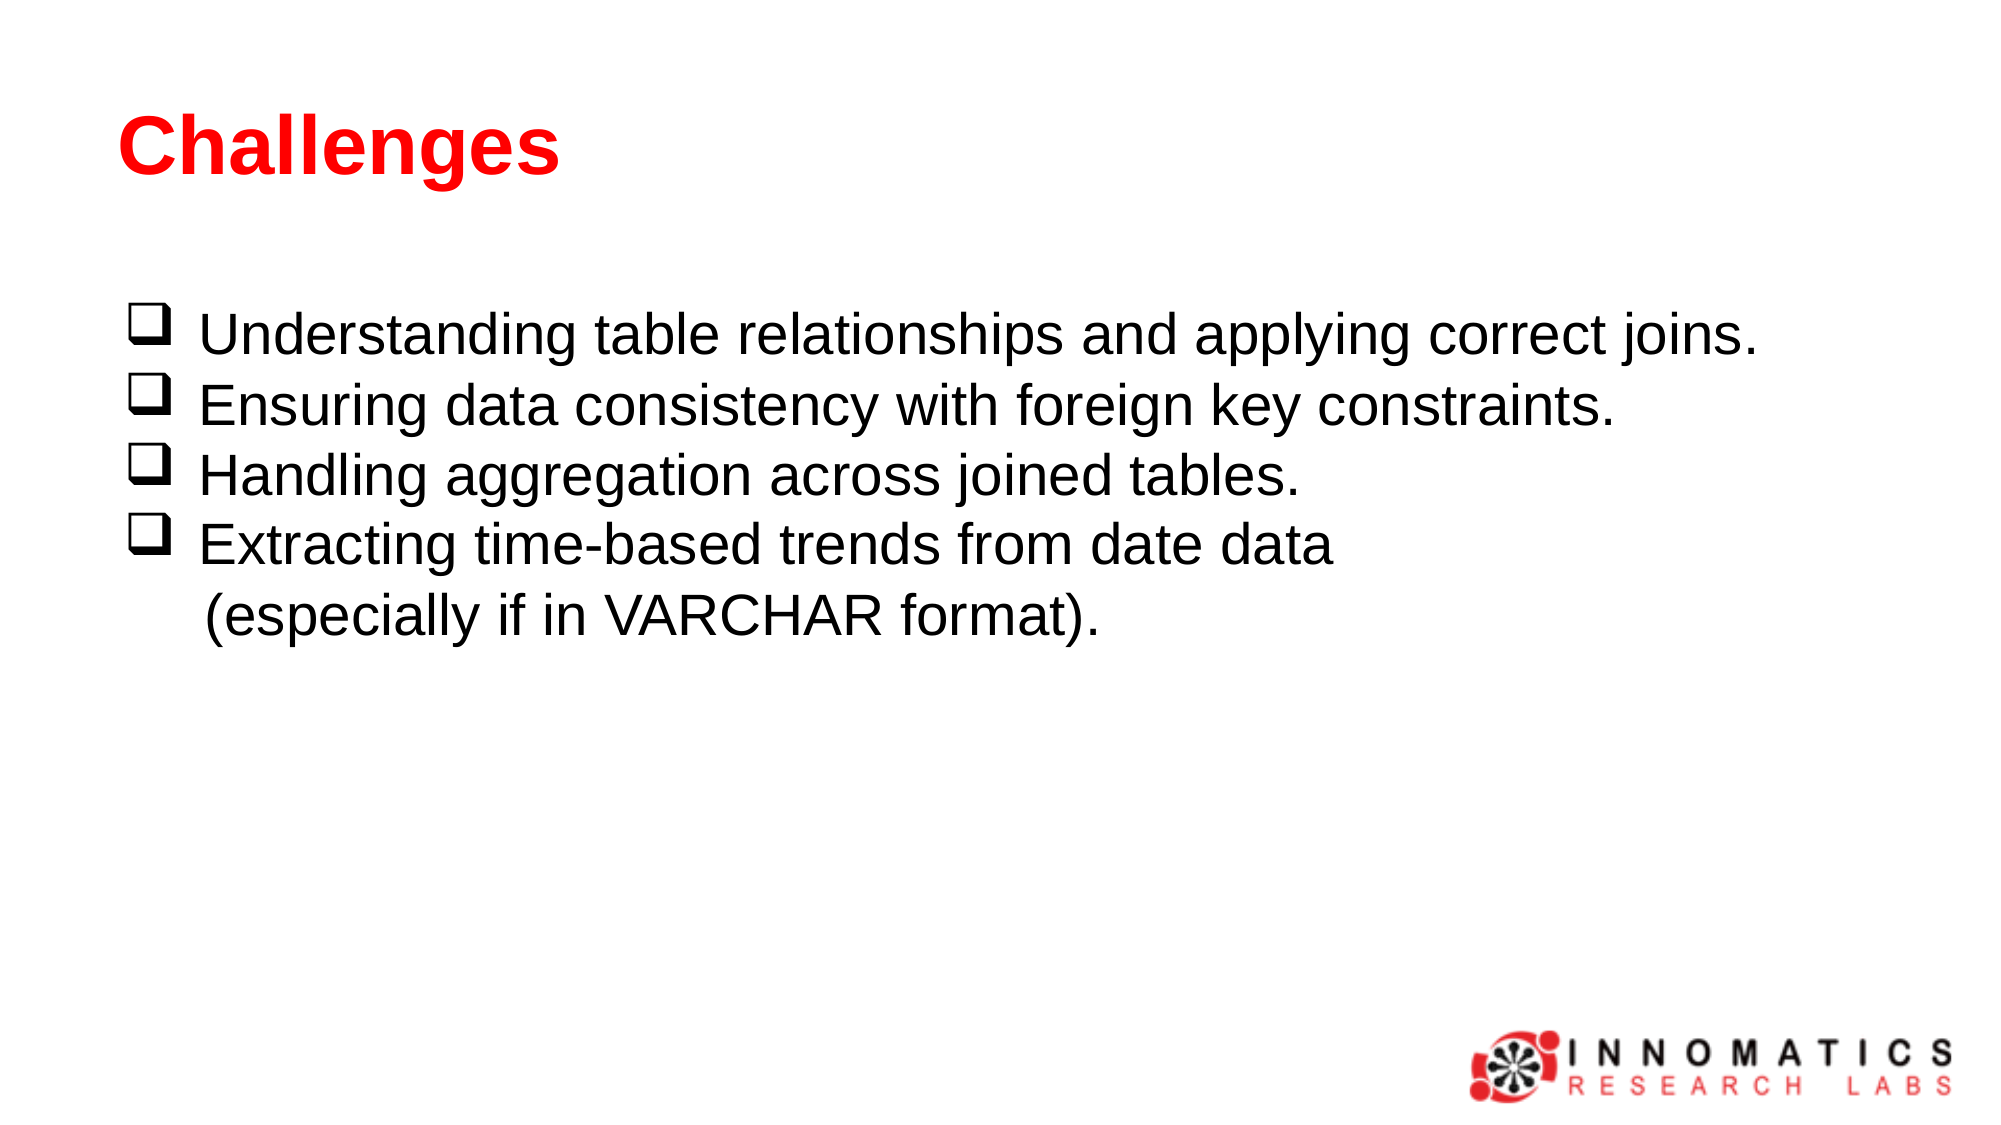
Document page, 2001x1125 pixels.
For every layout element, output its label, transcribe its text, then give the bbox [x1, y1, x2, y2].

text_box Understanding table relationships and applying correct joins. Ensuring data consistency with foreign key constraints. Handling aggregation across joined tables. Extracting time-based trends from date data (especially if in VARCHAR format). [108, 289, 1793, 654]
picture [1445, 1014, 1975, 1125]
text_box Challenges [103, 83, 577, 199]
